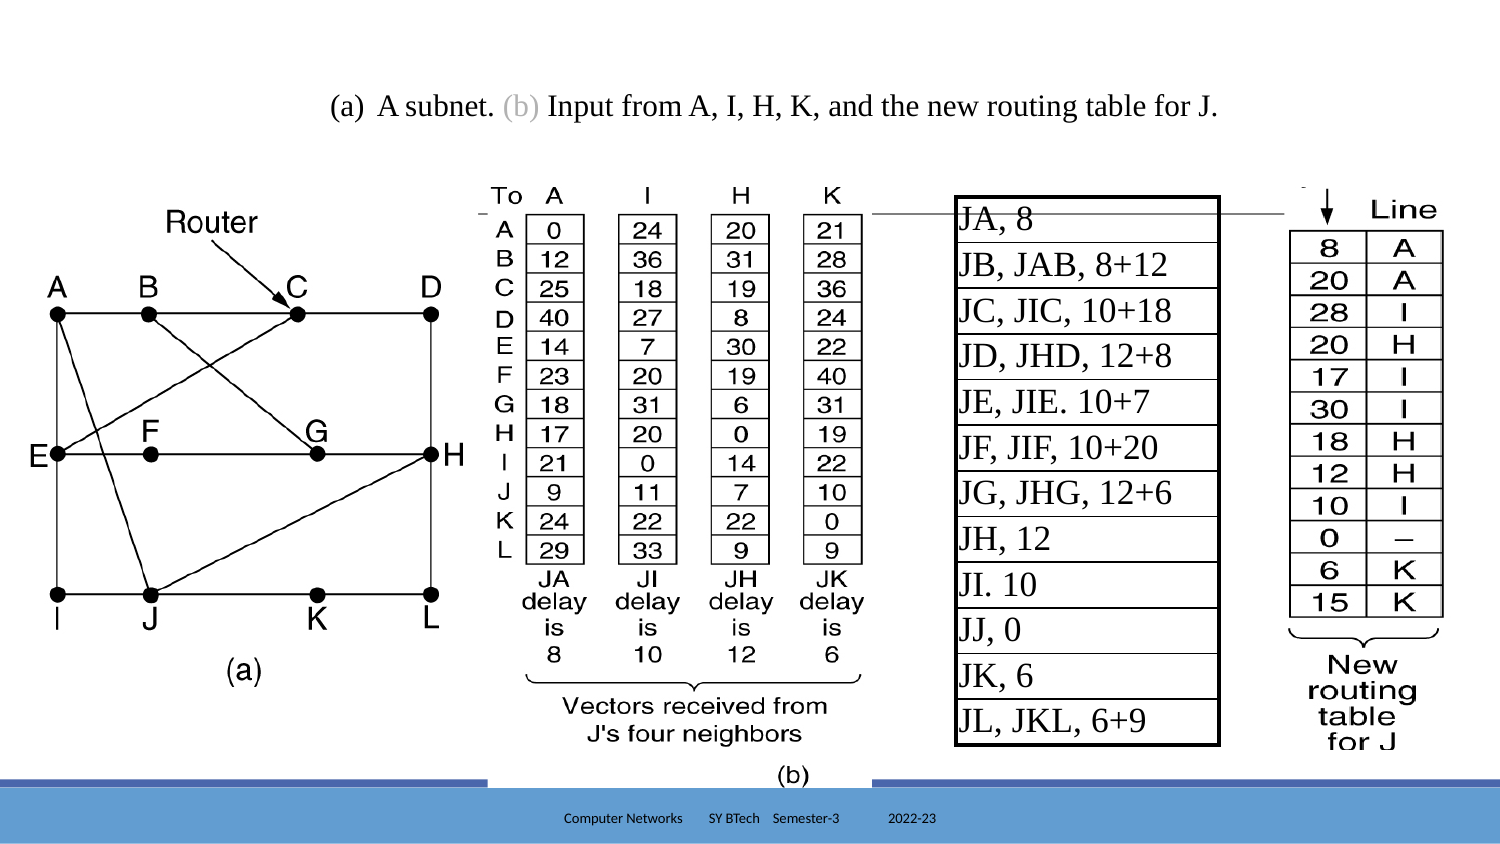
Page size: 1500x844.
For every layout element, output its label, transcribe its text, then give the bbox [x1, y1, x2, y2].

table_cell JE, JIE. 10+7 [958, 380, 1217, 424]
table_cell JF, JIF, 10+20 [958, 426, 1217, 470]
picture [487, 187, 873, 788]
picture [1284, 187, 1454, 751]
table_cell JL, JKL, 6+9 [958, 700, 1217, 743]
footer Computer Networks SY BTech Semester-3 2022-23 [453, 794, 1047, 840]
picture [27, 196, 479, 694]
table_cell JH, 12 [958, 517, 1217, 561]
table_cell JC, JIC, 10+18 [958, 289, 1217, 333]
table_cell JD, JHD, 12+8 [958, 335, 1217, 379]
table_cell JG, JHG, 12+6 [958, 472, 1217, 516]
table_cell JI. 10 [958, 563, 1217, 607]
table_cell JK, 6 [958, 654, 1217, 698]
table_header JA, 8 [958, 199, 1217, 242]
table_cell JB, JAB, 8+12 [958, 243, 1217, 287]
table_cell JJ, 0 [958, 609, 1217, 653]
text_box A subnet. (b) Input from A, I, H, K, and the new routing table for J. [318, 84, 1369, 150]
